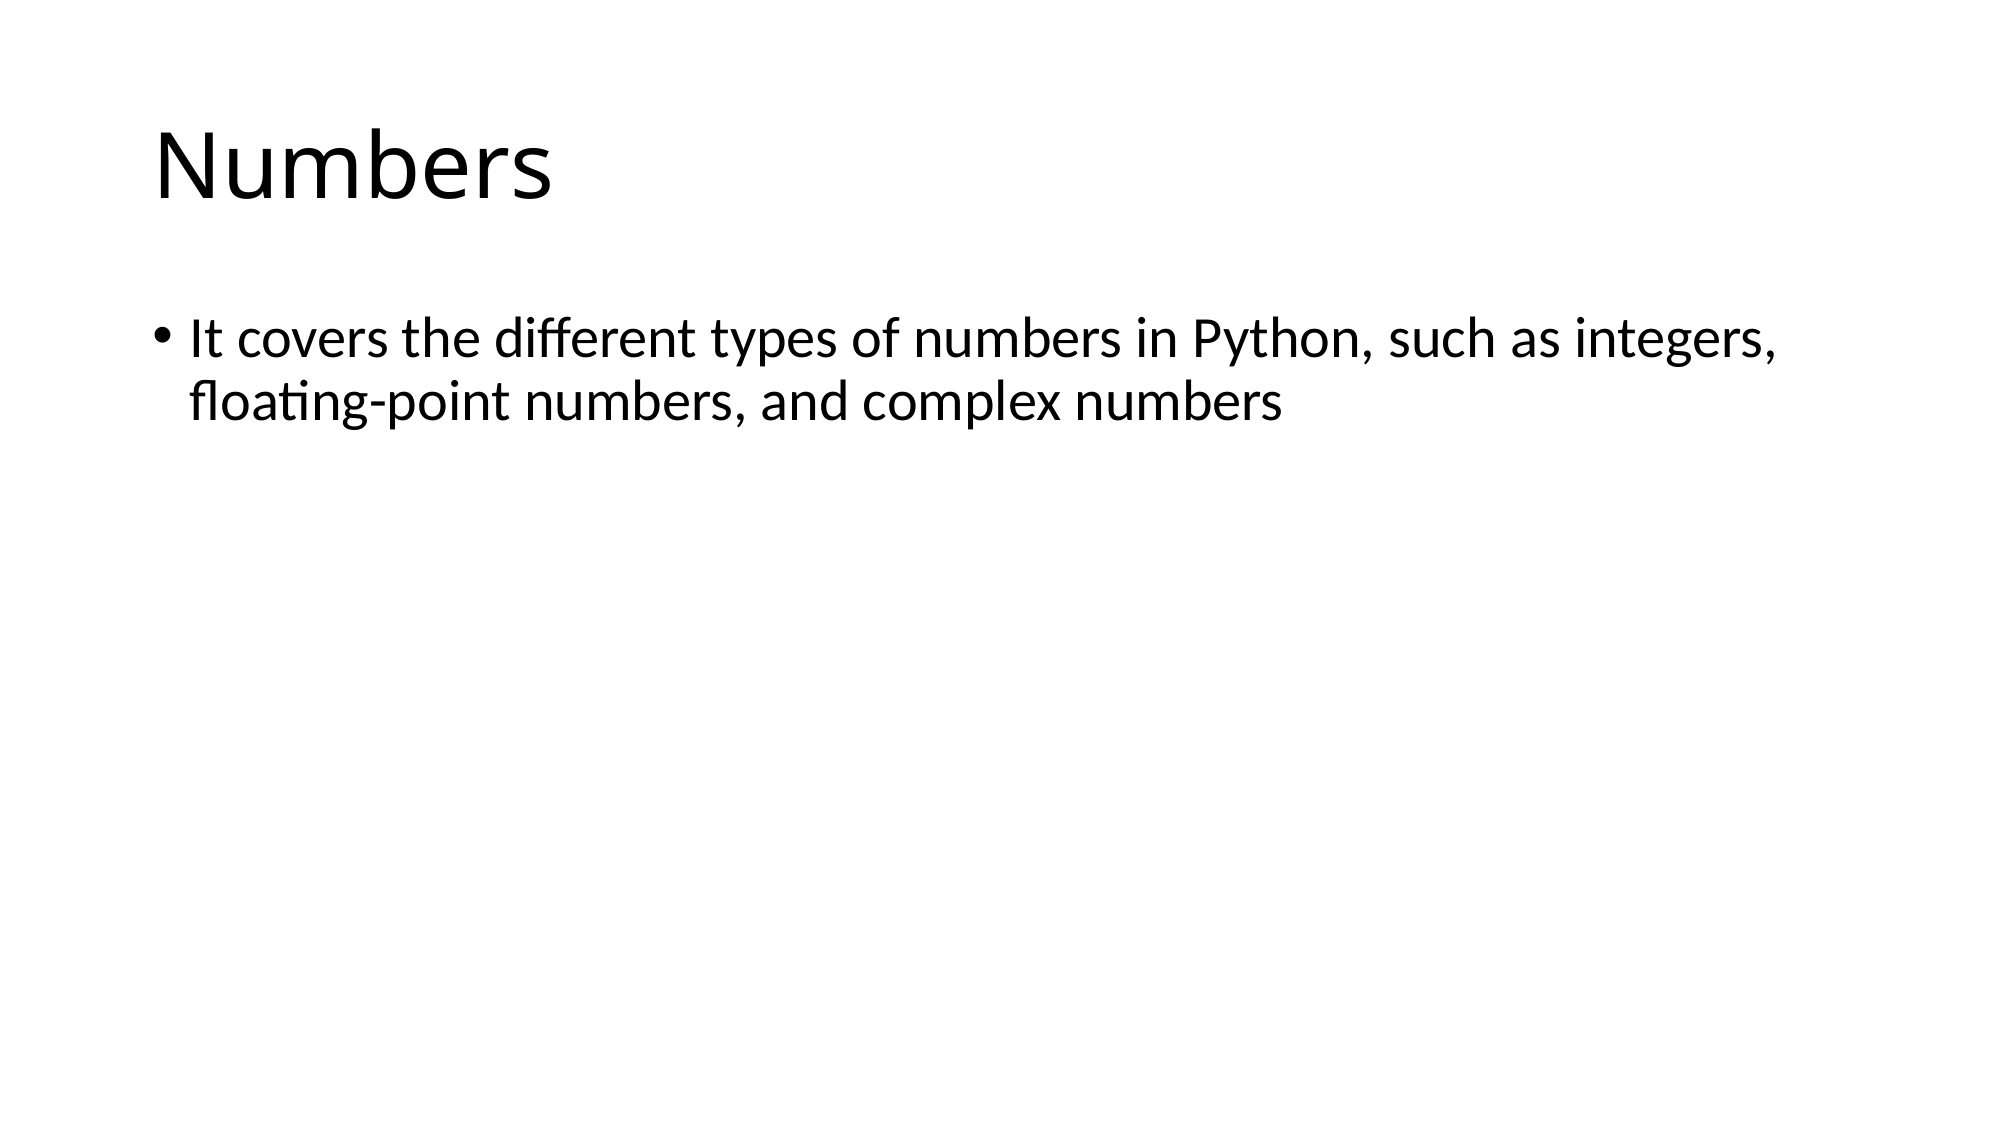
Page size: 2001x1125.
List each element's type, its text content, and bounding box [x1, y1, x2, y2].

list It covers the different types of numbers in Python, such as integers, floating-point numbers, and complex numbers [137, 299, 1863, 1014]
title Numbers [137, 59, 1863, 278]
